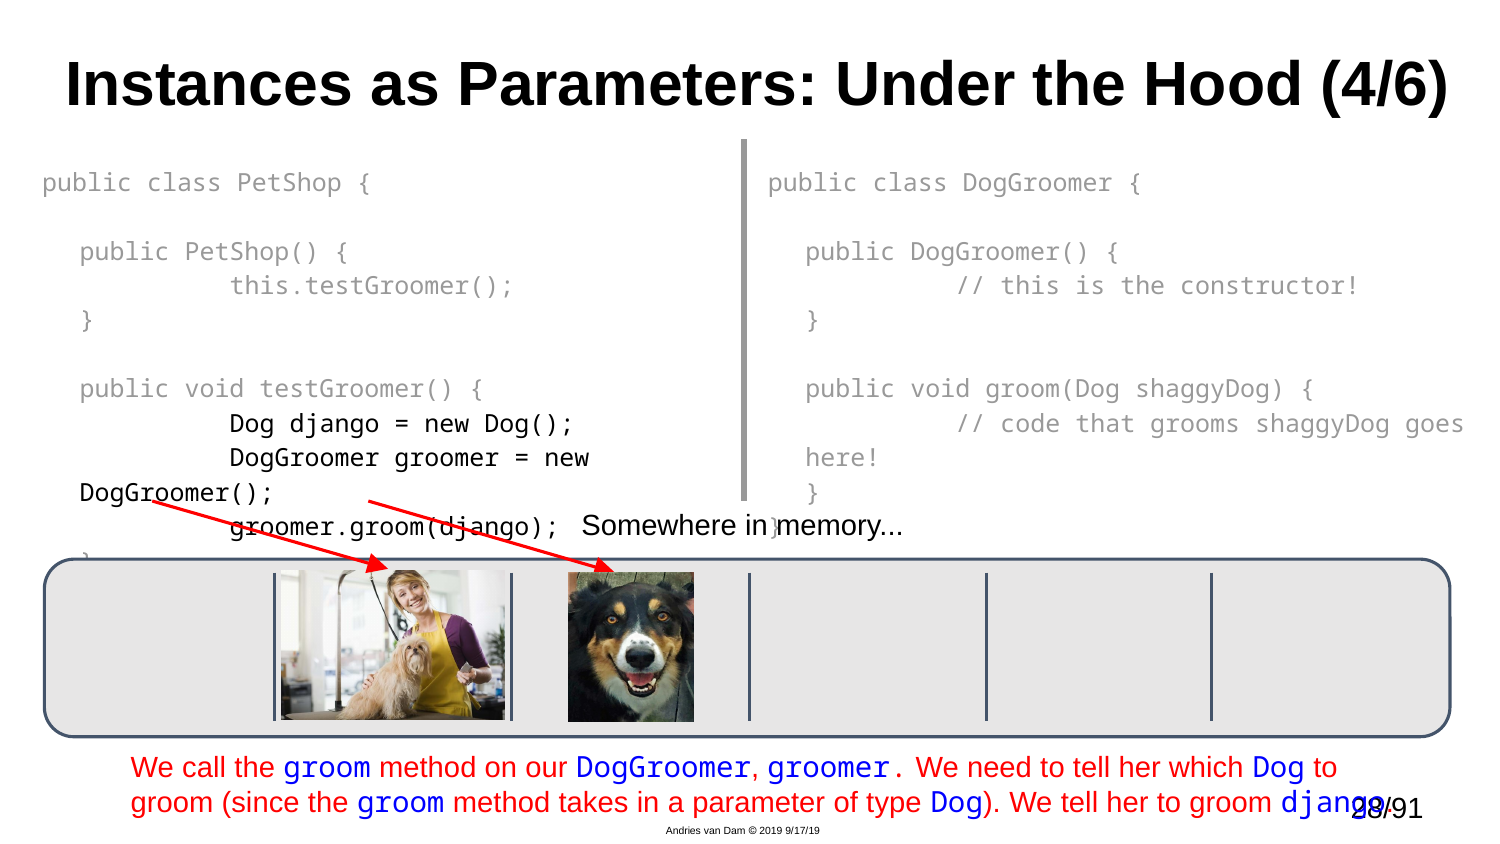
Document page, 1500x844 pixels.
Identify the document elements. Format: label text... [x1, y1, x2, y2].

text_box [368, 500, 615, 573]
title Instances as Parameters: Under the Hood (4/6) [50, 0, 1467, 135]
text_box We call the groom method on our DogGroomer, groomer. We need to tell her which Dog to groom (since the groom method takes in a parameter of type Dog). We tell her to groom django. [115, 733, 1418, 834]
text_box Somewhere in memory... [566, 491, 967, 557]
list public class DogGroomer { public DogGroomer() { // this is the constructor! } public void groom(Dog shaggyDog) { // code that grooms shaggyDog goes here! } } [753, 146, 1500, 652]
picture [568, 572, 694, 722]
text_box [44, 559, 1450, 737]
picture [281, 570, 505, 720]
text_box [152, 500, 368, 569]
list public class PetShop { public PetShop() { this.testGroomer(); } public void testGroomer() { Dog django = new Dog(); DogGroomer groomer = new DogGroomer(); groomer.groom(django); } } [27, 146, 741, 744]
